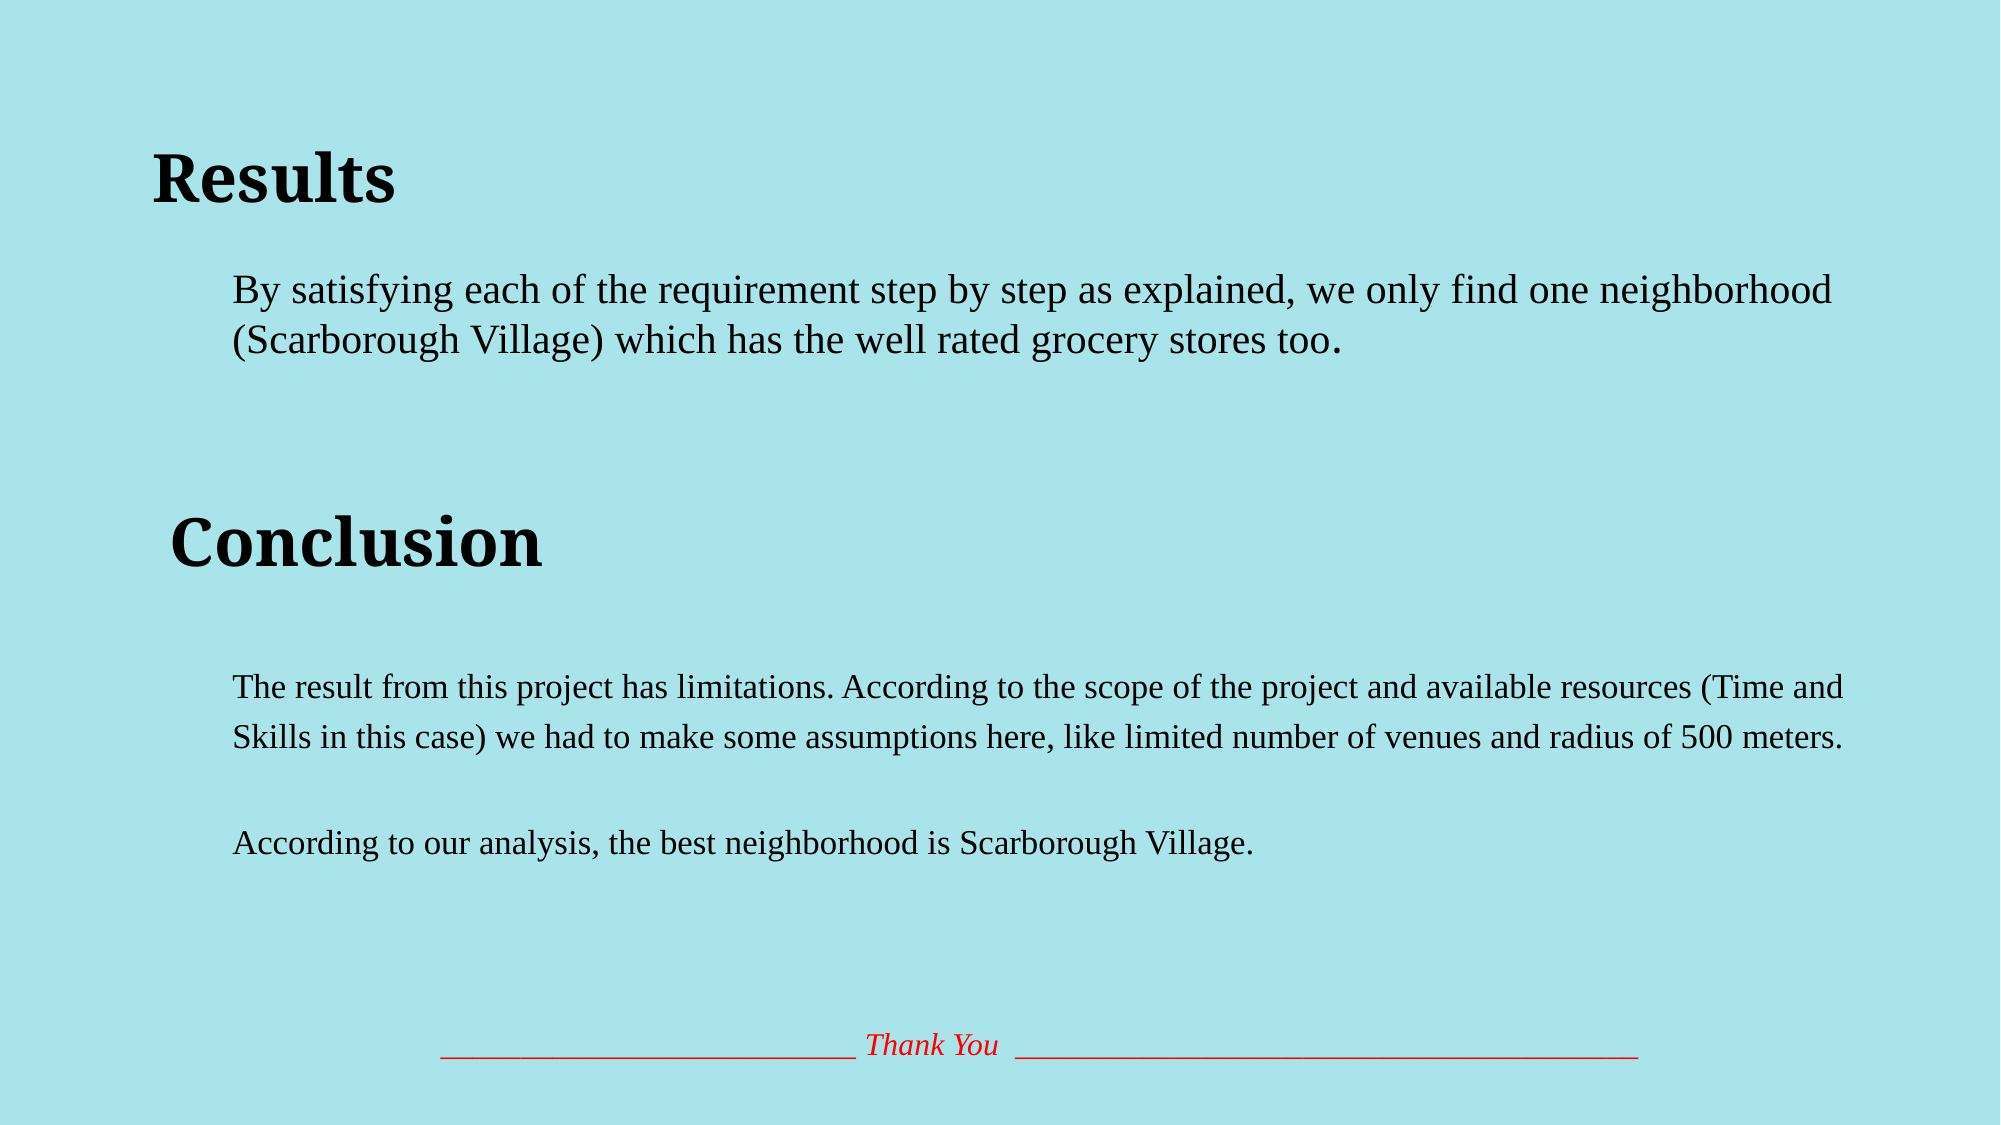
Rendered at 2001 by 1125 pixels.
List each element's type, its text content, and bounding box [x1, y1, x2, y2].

text_box Conclusion [137, 436, 1863, 654]
title Results [137, 52, 1700, 225]
text_box The result from this project has limitations. According to the scope of the project and available resources (Time and Skills in this case) we had to make some assumptions here, like limited number of venues and radius of 500 meters. According to our analysis, the best neighborhood is Scarborough Village. __________________________ Thank You _______________________________________ [217, 648, 1863, 1125]
list By satisfying each of the requirement step by step as explained, we only find one neighborhood (Scarborough Village) which has the well rated grocery stores too. [217, 253, 1943, 437]
